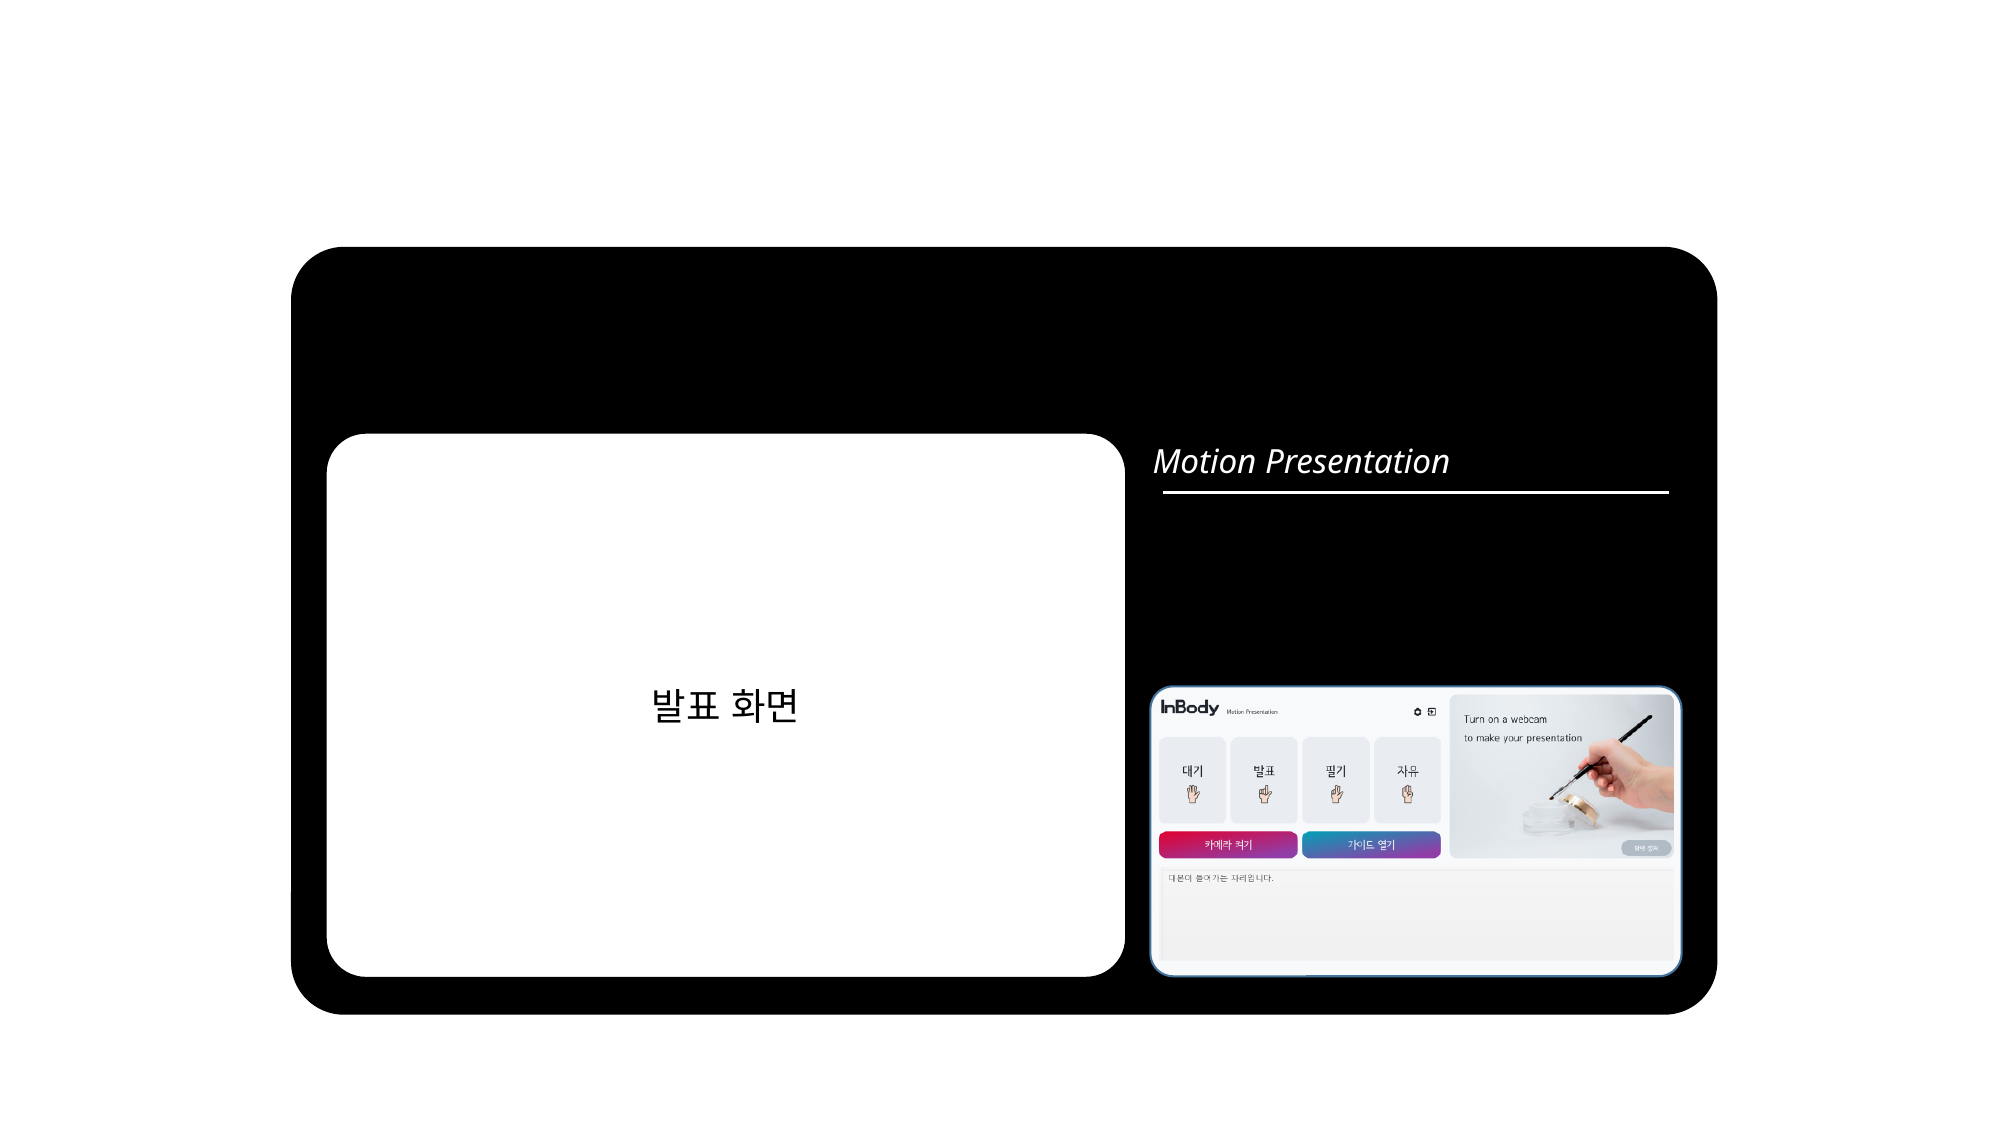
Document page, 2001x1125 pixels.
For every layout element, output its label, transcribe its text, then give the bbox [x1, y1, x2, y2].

text_box Motion Presentation [1137, 432, 1466, 488]
text_box [290, 246, 1718, 1015]
text_box 발표 화면 [324, 431, 1128, 979]
text_box [1149, 685, 1683, 978]
